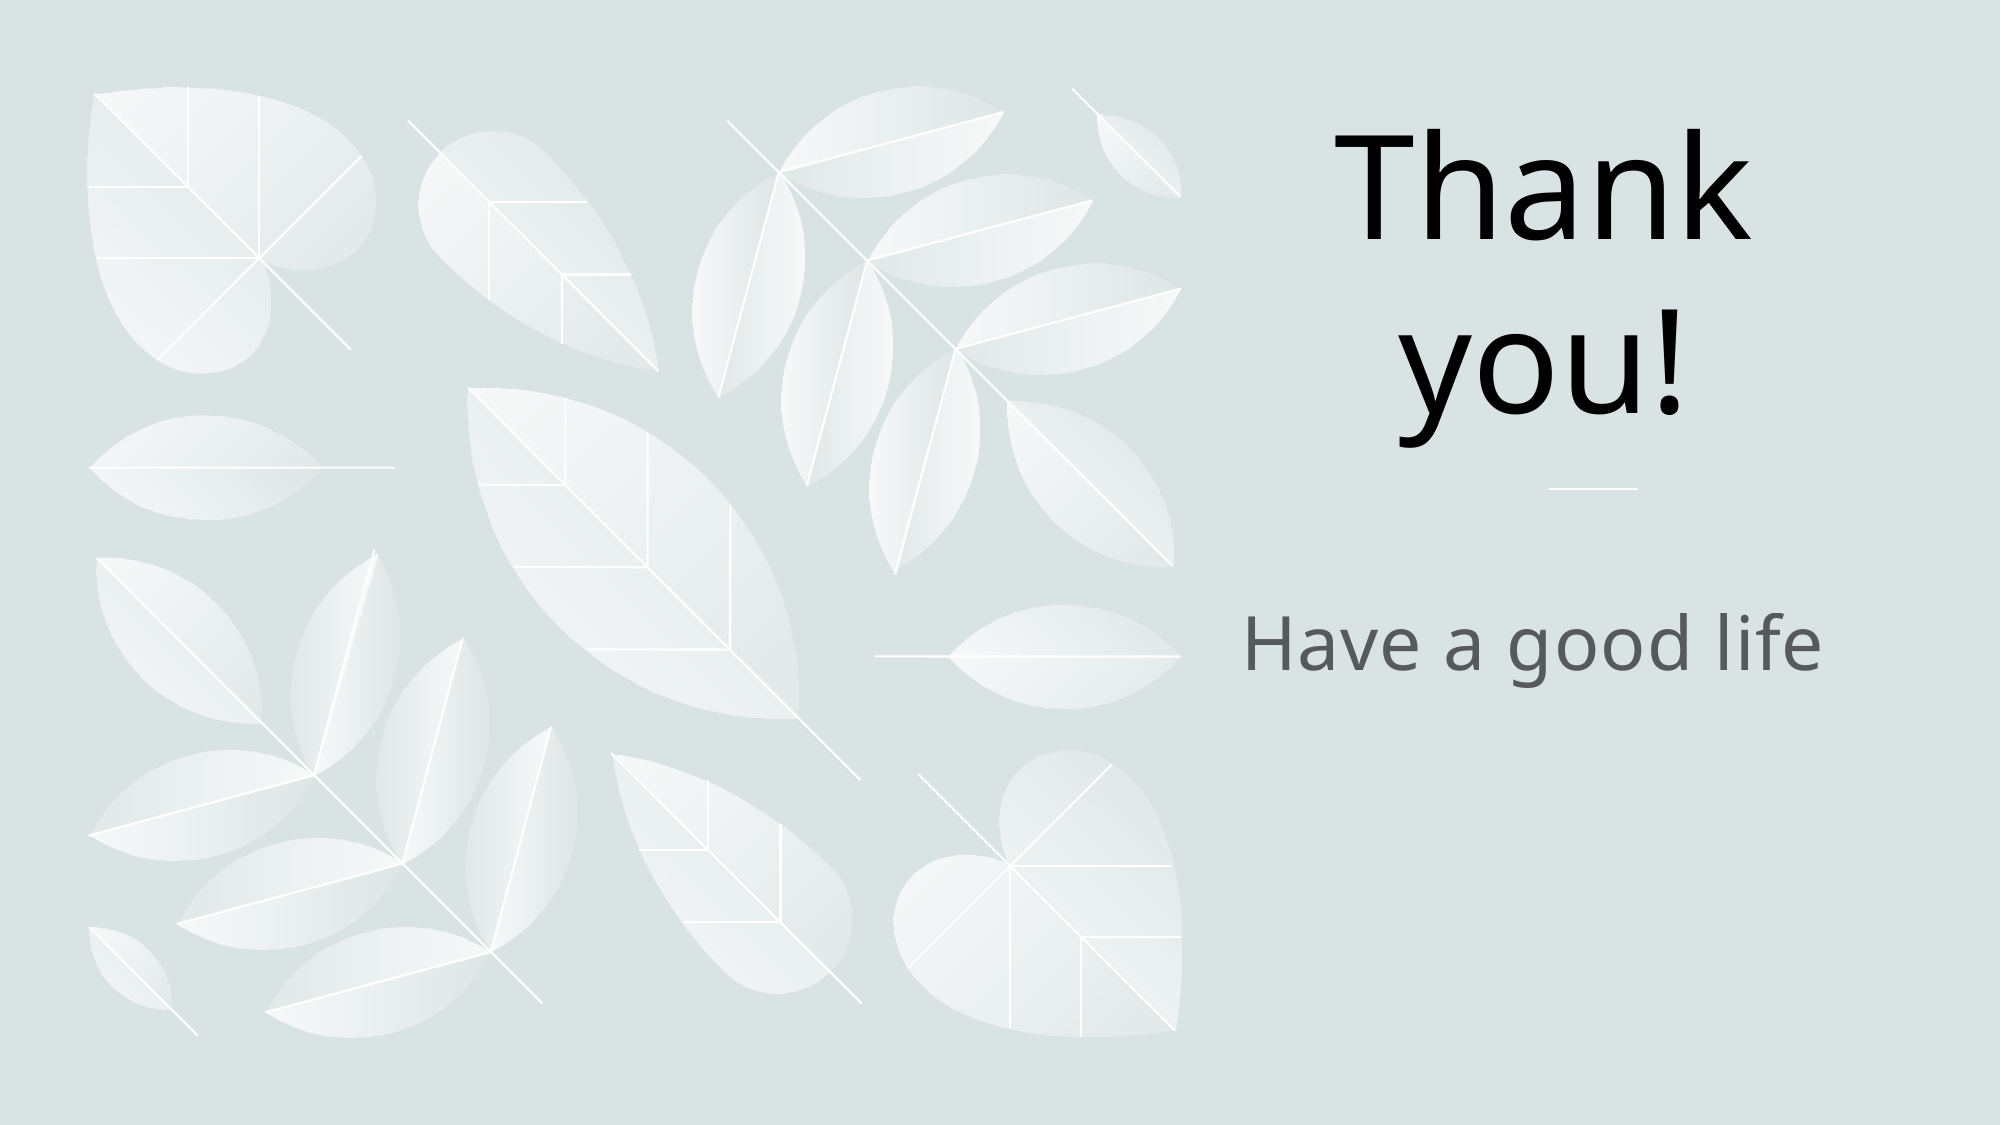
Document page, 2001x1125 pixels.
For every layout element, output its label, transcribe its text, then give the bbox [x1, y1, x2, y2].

list Have a good life! [1205, 543, 1883, 1051]
title Thank you! [1158, 87, 1930, 451]
